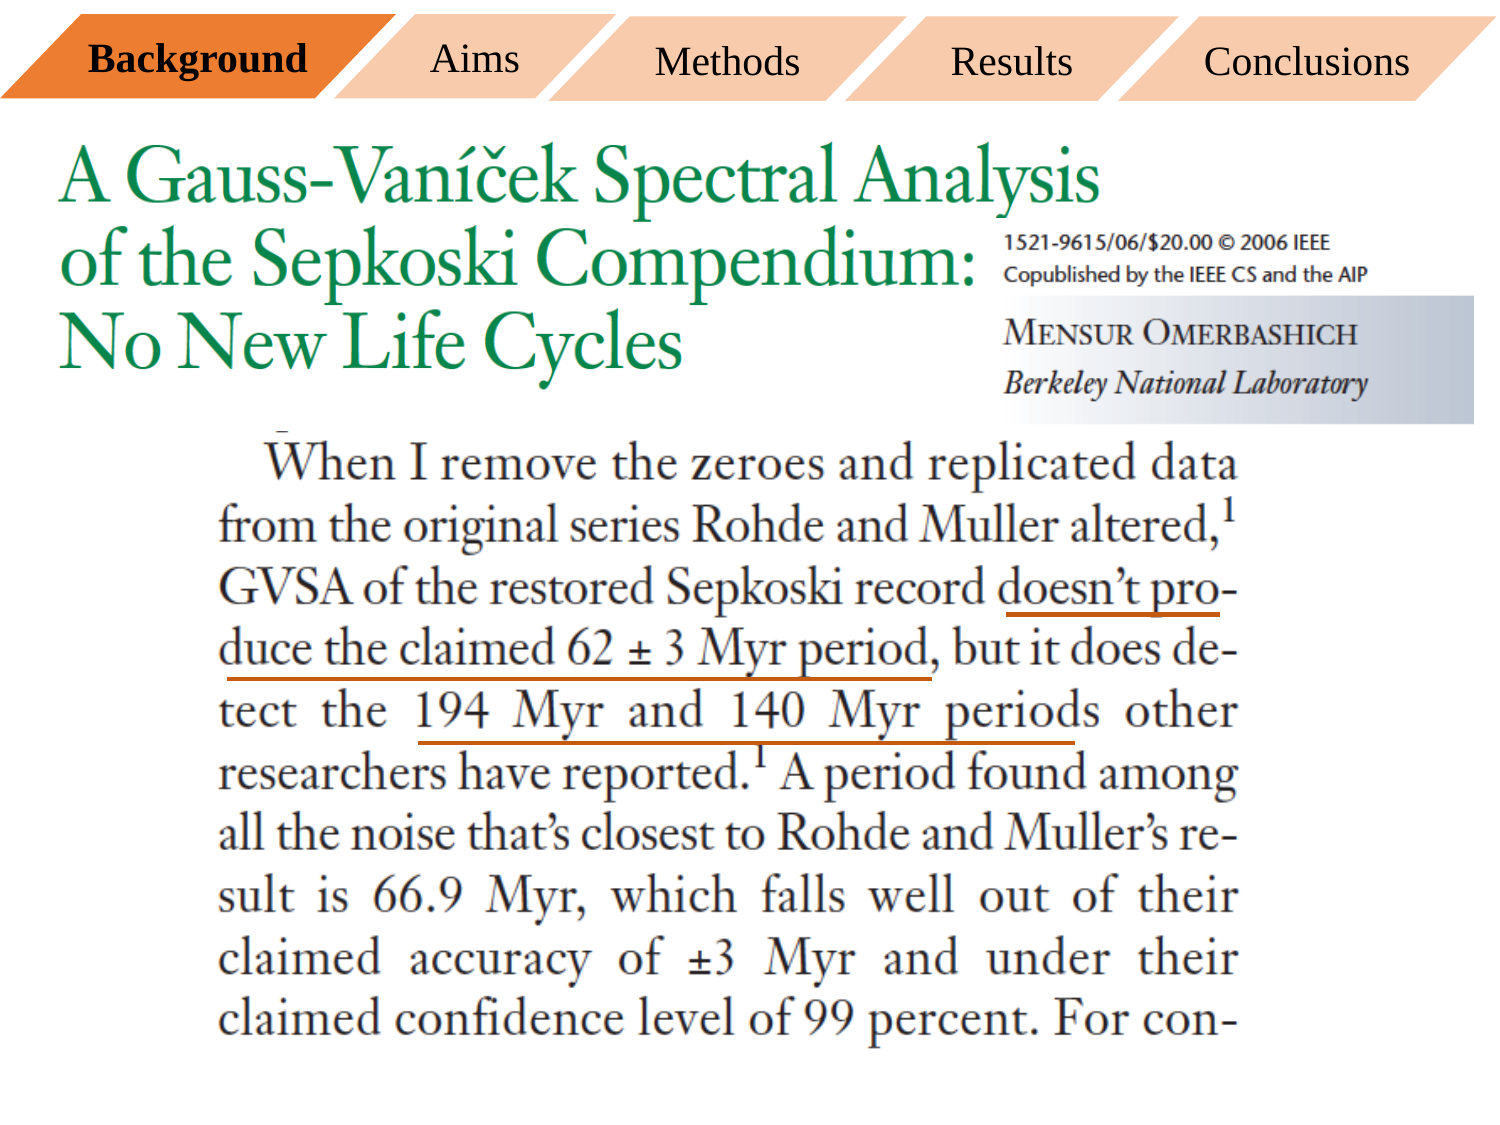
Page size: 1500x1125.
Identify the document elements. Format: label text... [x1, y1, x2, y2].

text_box Background [0, 13, 399, 100]
picture [26, 113, 1474, 1057]
text_box Aims [331, 13, 619, 100]
text_box Conclusions [1115, 15, 1499, 102]
text_box Results [842, 15, 1182, 102]
text_box Methods [545, 15, 910, 102]
